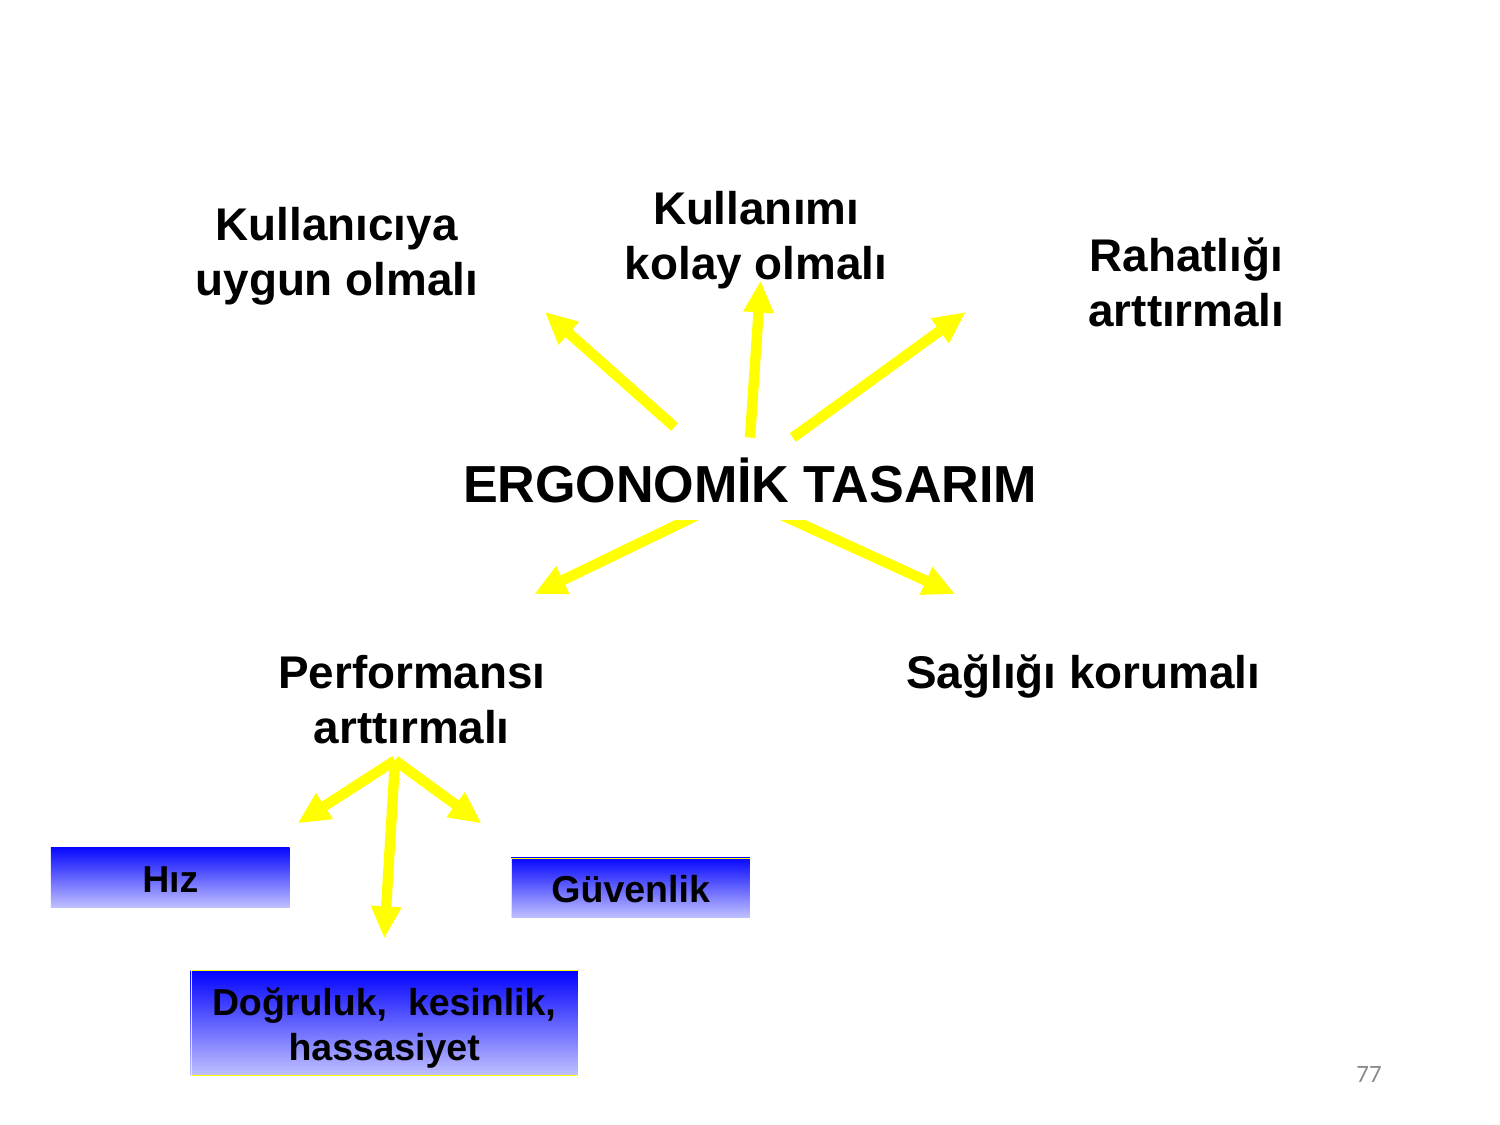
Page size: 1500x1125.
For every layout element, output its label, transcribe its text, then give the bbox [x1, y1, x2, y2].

text_box Kullanımı kolay olmalı [599, 171, 914, 297]
text_box Hız [50, 847, 290, 908]
text_box [298, 760, 394, 823]
text_box [534, 520, 688, 594]
slide_number 77 [1059, 1042, 1397, 1103]
text_box Rahatlığı arttırmalı [1029, 218, 1344, 344]
text_box [394, 760, 481, 823]
text_box ERGONOMİK TASARIM [438, 442, 1062, 520]
text_box [749, 281, 766, 438]
text_box Doğruluk, kesinlik, hassasiyet [190, 970, 578, 1076]
text_box [378, 761, 396, 938]
text_box Kullanıcıya uygun olmalı [179, 187, 494, 313]
text_box [792, 312, 966, 438]
text_box [545, 312, 675, 428]
text_box [792, 520, 955, 595]
text_box Performansı arttırmalı [255, 635, 569, 761]
text_box Sağlığı korumalı [857, 635, 1310, 706]
text_box Güvenlik [511, 857, 750, 918]
